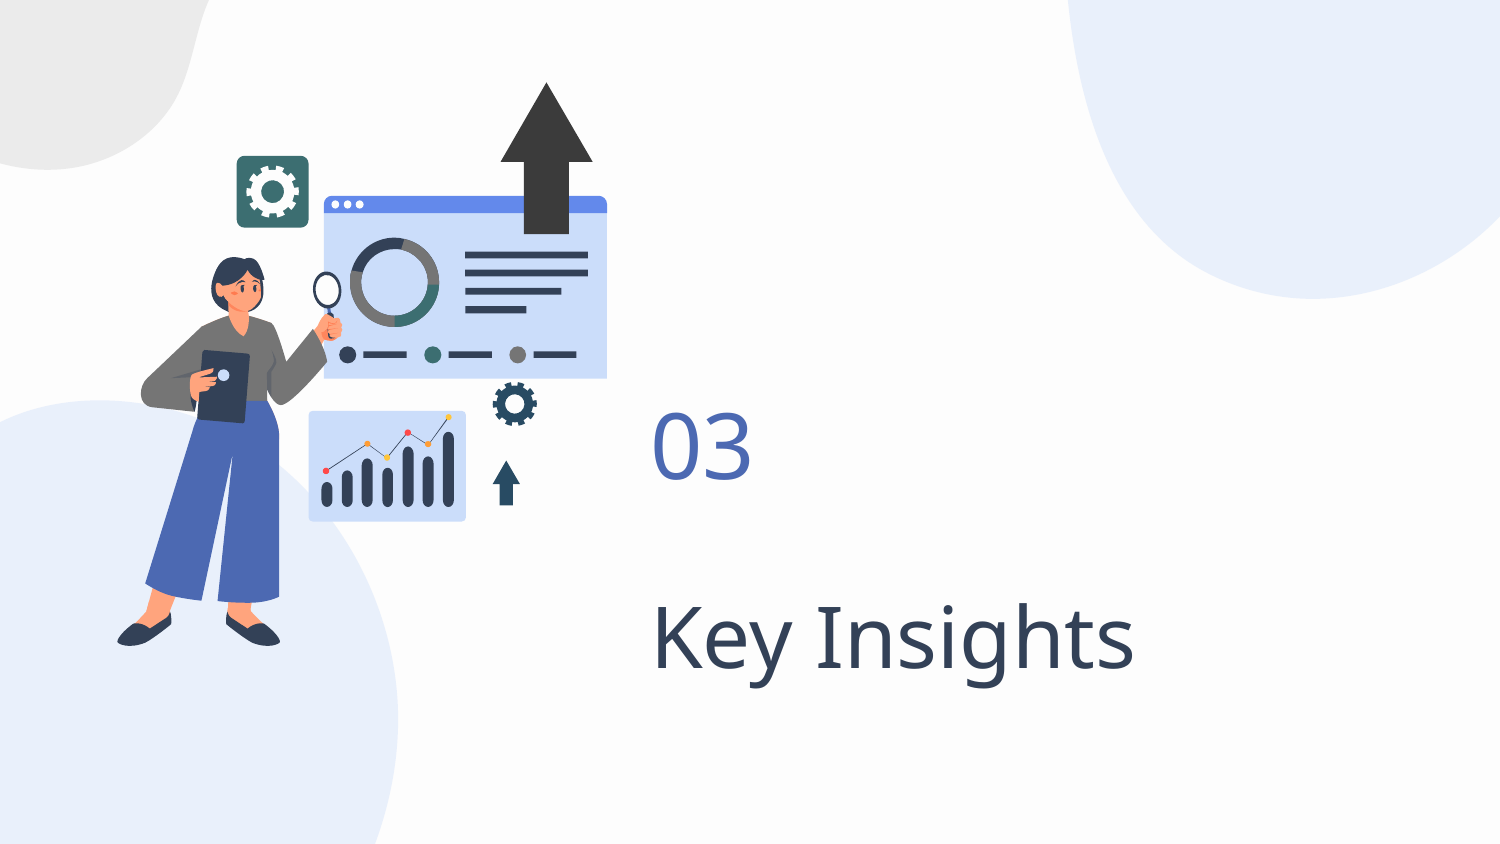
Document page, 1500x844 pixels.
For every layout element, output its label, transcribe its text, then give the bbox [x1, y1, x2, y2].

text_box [116, 82, 608, 650]
title 03 [635, 397, 799, 513]
title Key Insights [635, 487, 1383, 701]
